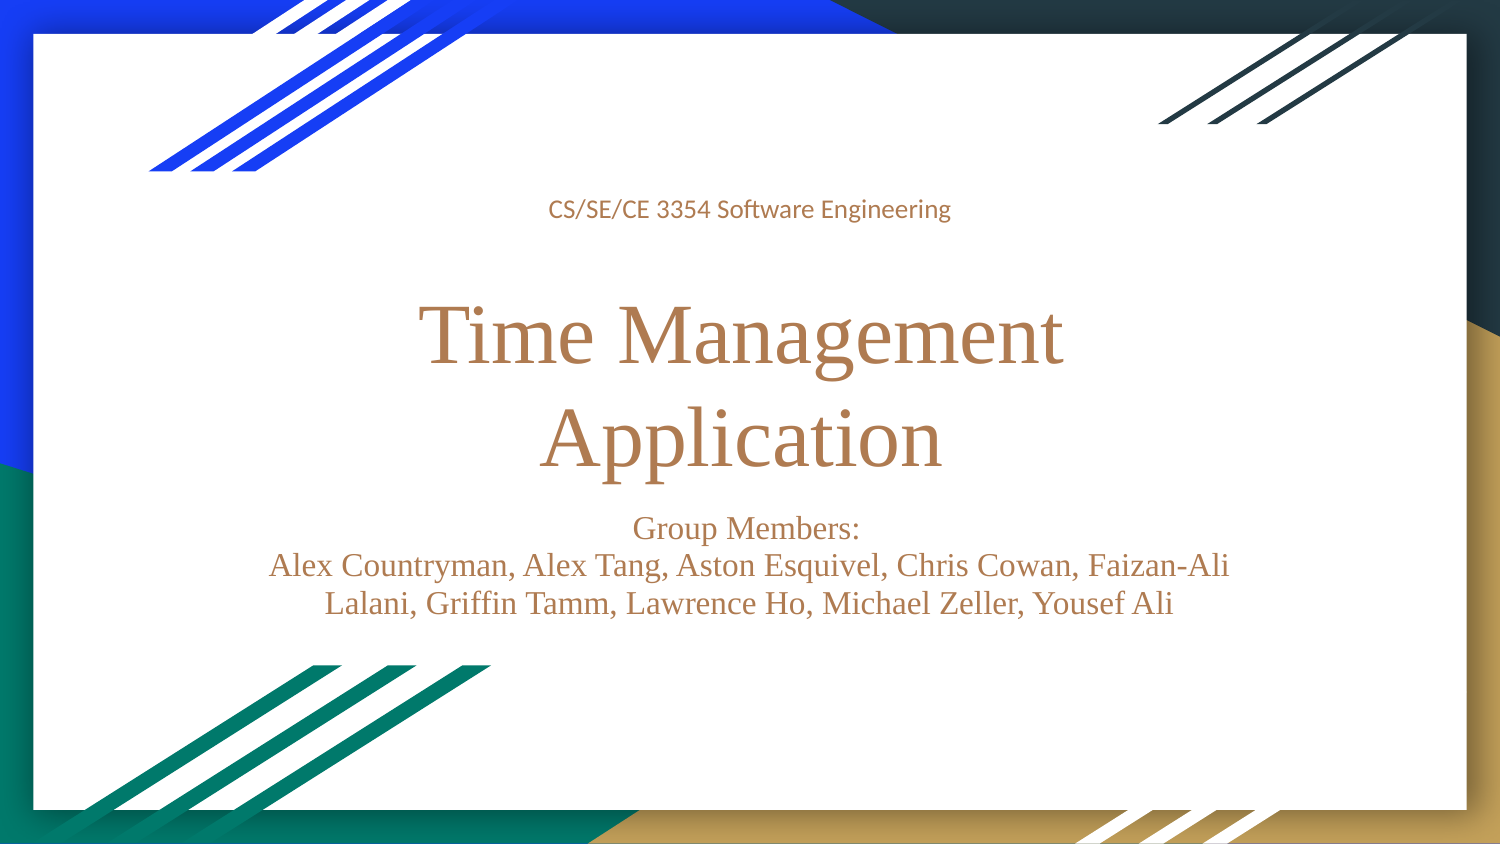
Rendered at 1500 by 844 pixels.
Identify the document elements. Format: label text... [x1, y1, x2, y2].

subtitle Group Members: Alex Countryman, Alex Tang, Aston Esquivel, Chris Cowan, Faizan-Ali Lalani, Griffin Tamm, Lawrence Ho, Michael Zeller, Yousef Ali [241, 499, 1259, 671]
text_box CS/SE/CE 3354 Software Engineering [240, 176, 1259, 239]
title Time Management Application [304, 261, 1185, 499]
